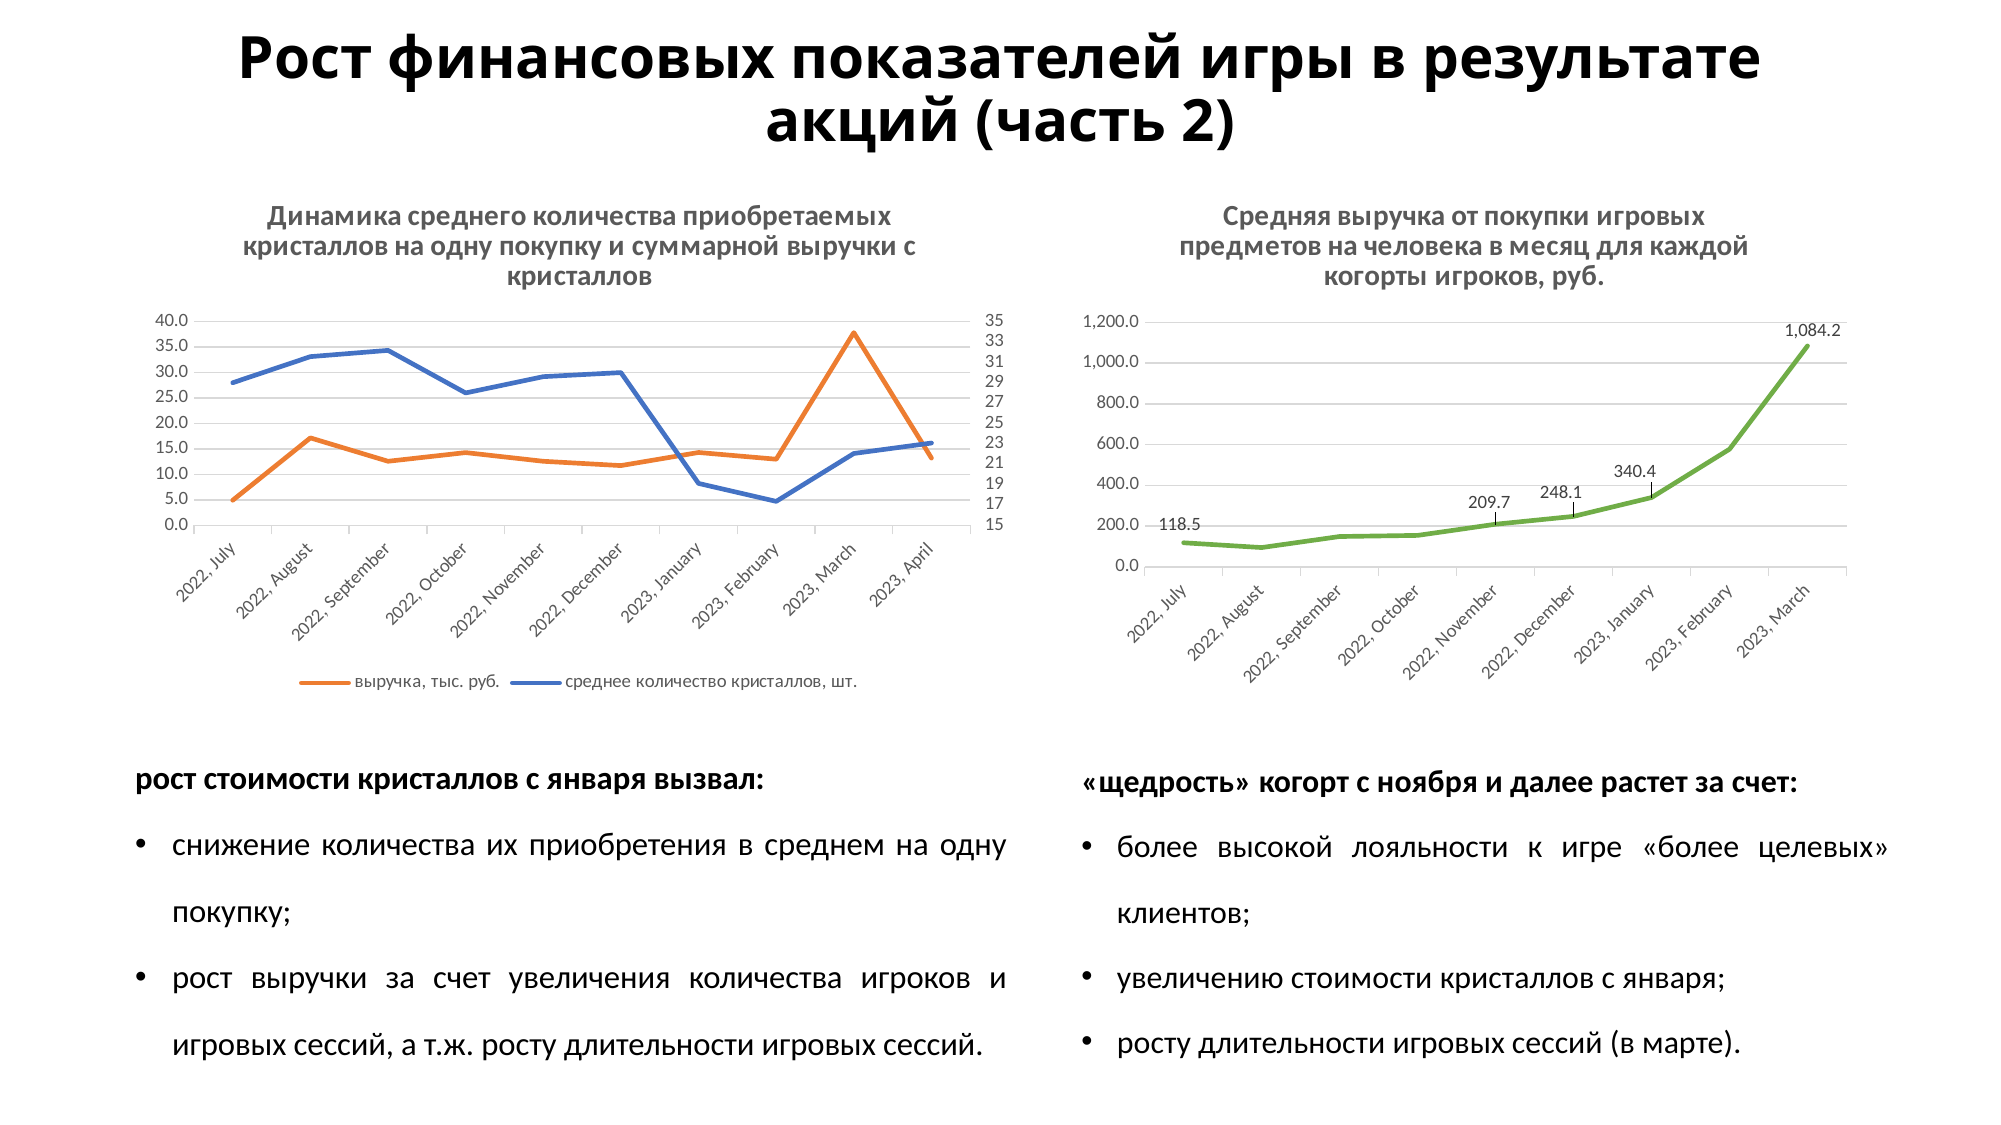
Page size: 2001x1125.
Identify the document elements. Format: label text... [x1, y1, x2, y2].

chart [137, 176, 1022, 699]
text_box «щедрость» когорт с ноября и далее растет за счет: более высокой лояльности к игре «более целевых» клиентов; увеличению стоимости кристаллов с января; росту длительности игровых сессий (в марте). [1066, 717, 1906, 1077]
list рост стоимости кристаллов с января вызвал: снижение количества их приобретения в среднем на одну покупку; рост выручки за счет увеличения количества игроков и игровых сессий, а т.ж. росту длительности игровых сессий. [120, 717, 1022, 1077]
chart [1066, 176, 1863, 699]
title Рост финансовых показателей игры в результате акций (часть 2) [137, 59, 1863, 122]
